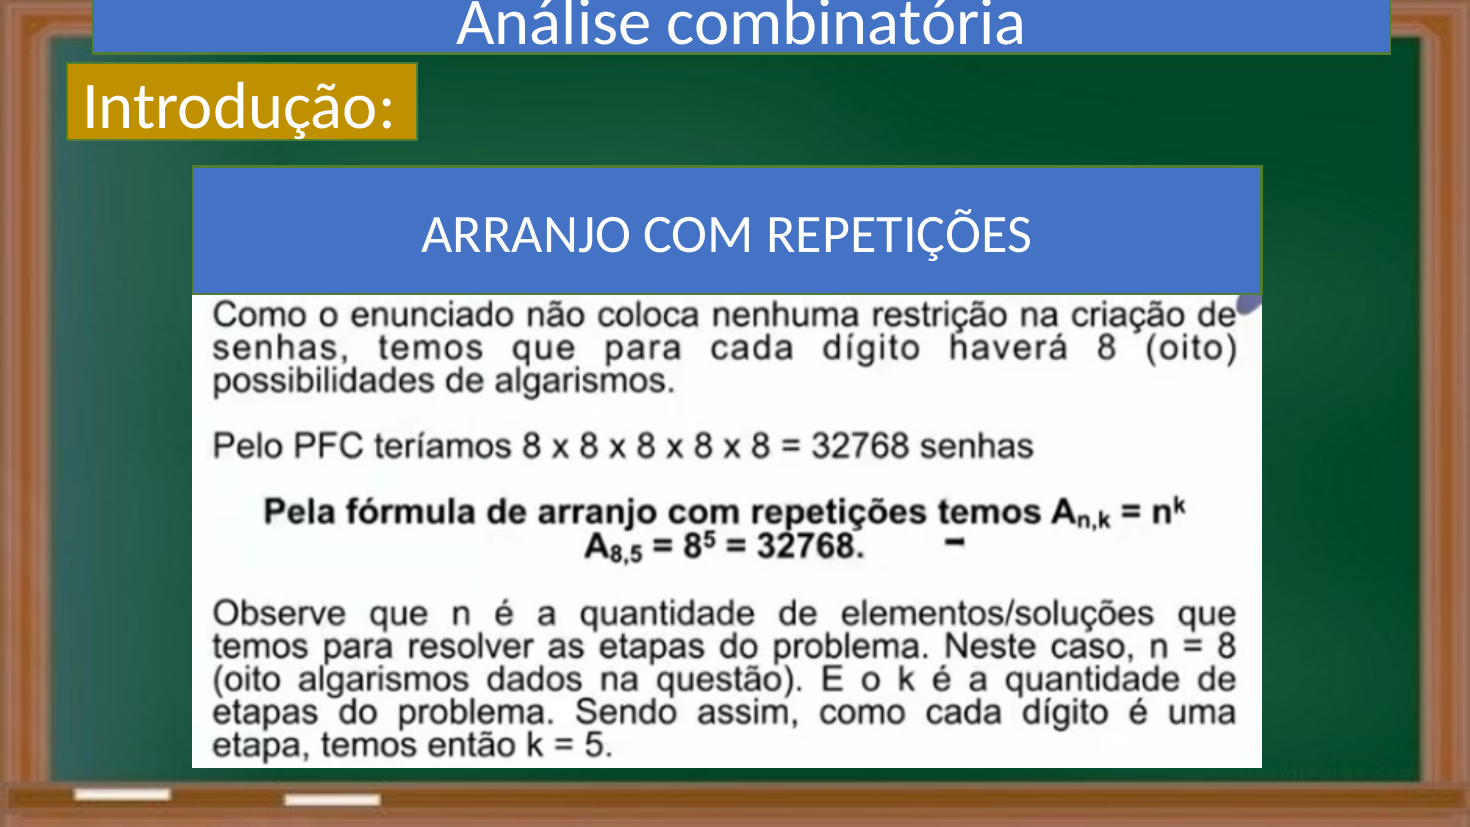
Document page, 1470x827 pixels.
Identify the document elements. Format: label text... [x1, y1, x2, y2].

text_box Introdução: [67, 63, 418, 140]
picture [0, 0, 1470, 827]
text_box Análise combinatória [93, 0, 1391, 54]
